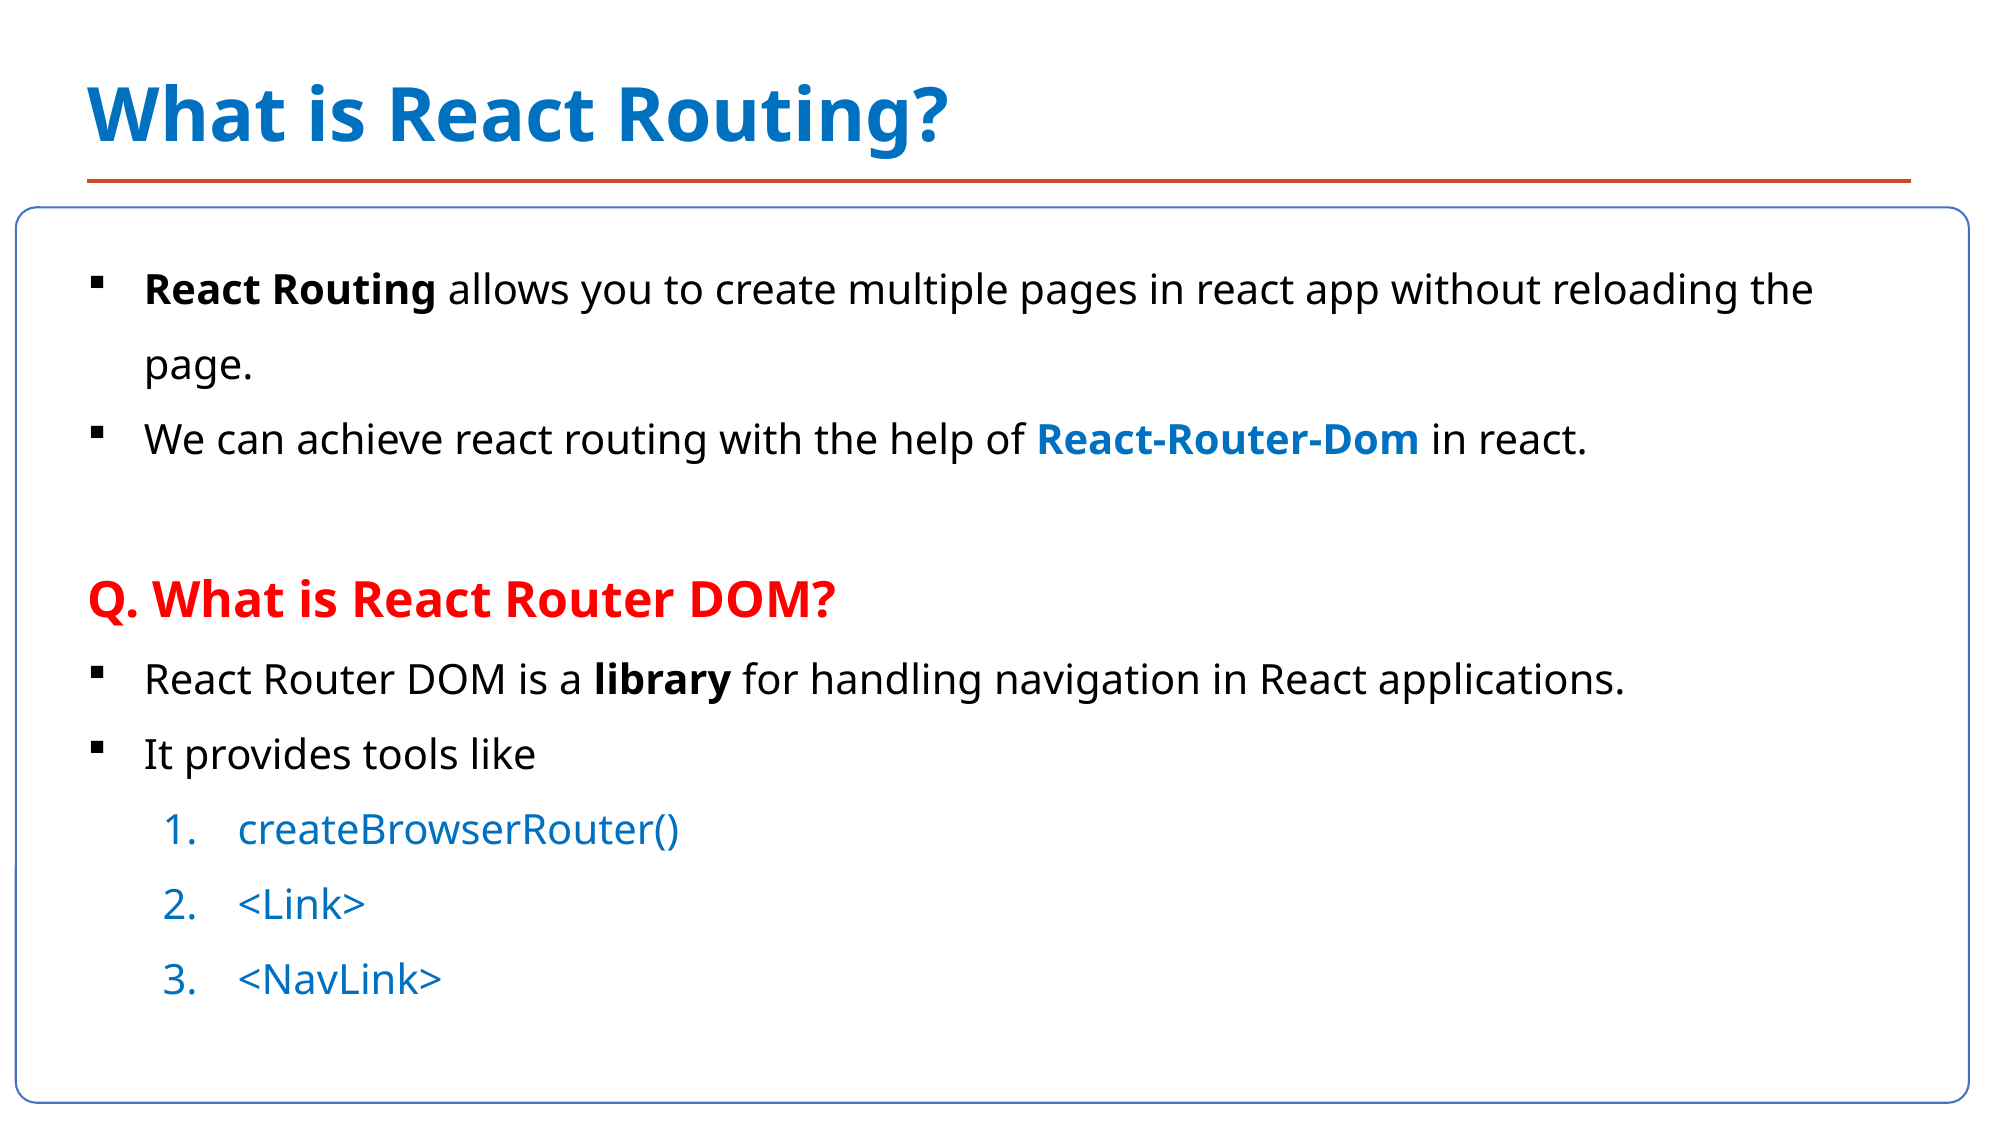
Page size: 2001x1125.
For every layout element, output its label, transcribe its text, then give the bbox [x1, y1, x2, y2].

text_box What is React Routing? [72, 58, 1969, 151]
text_box ` [14, 206, 1970, 1104]
text_box React Routing allows you to create multiple pages in react app without reloading the page. We can achieve react routing with the help of React-Router-Dom in react. Q. What is React Router DOM? React Router DOM is a library for handling navigation in React applications. It provides tools like createBrowserRouter() <Link> <NavLink> [72, 230, 1911, 1011]
